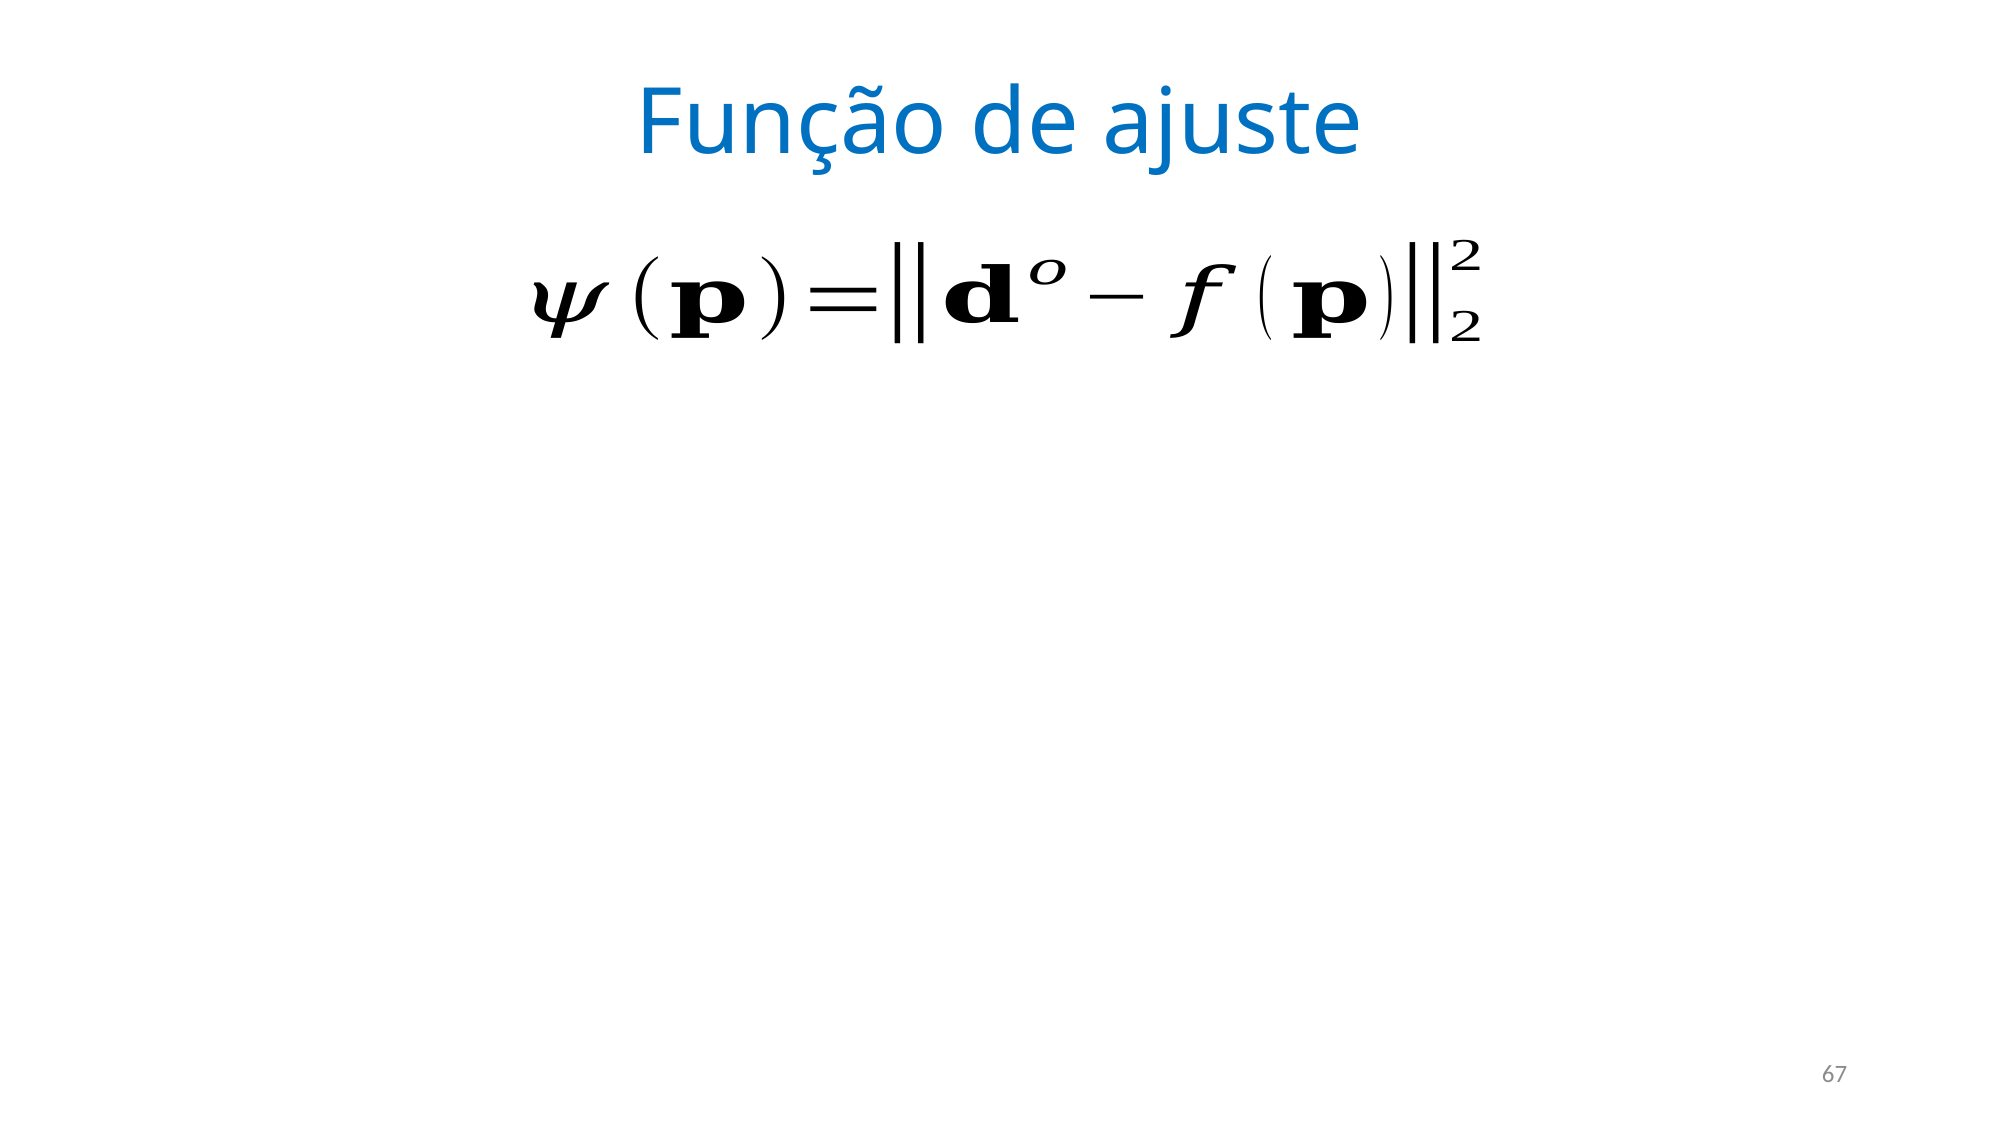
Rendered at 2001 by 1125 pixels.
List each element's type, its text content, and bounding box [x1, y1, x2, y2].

slide_number 67 [1412, 1042, 1863, 1103]
text_box Função de ajuste [565, 66, 1435, 172]
